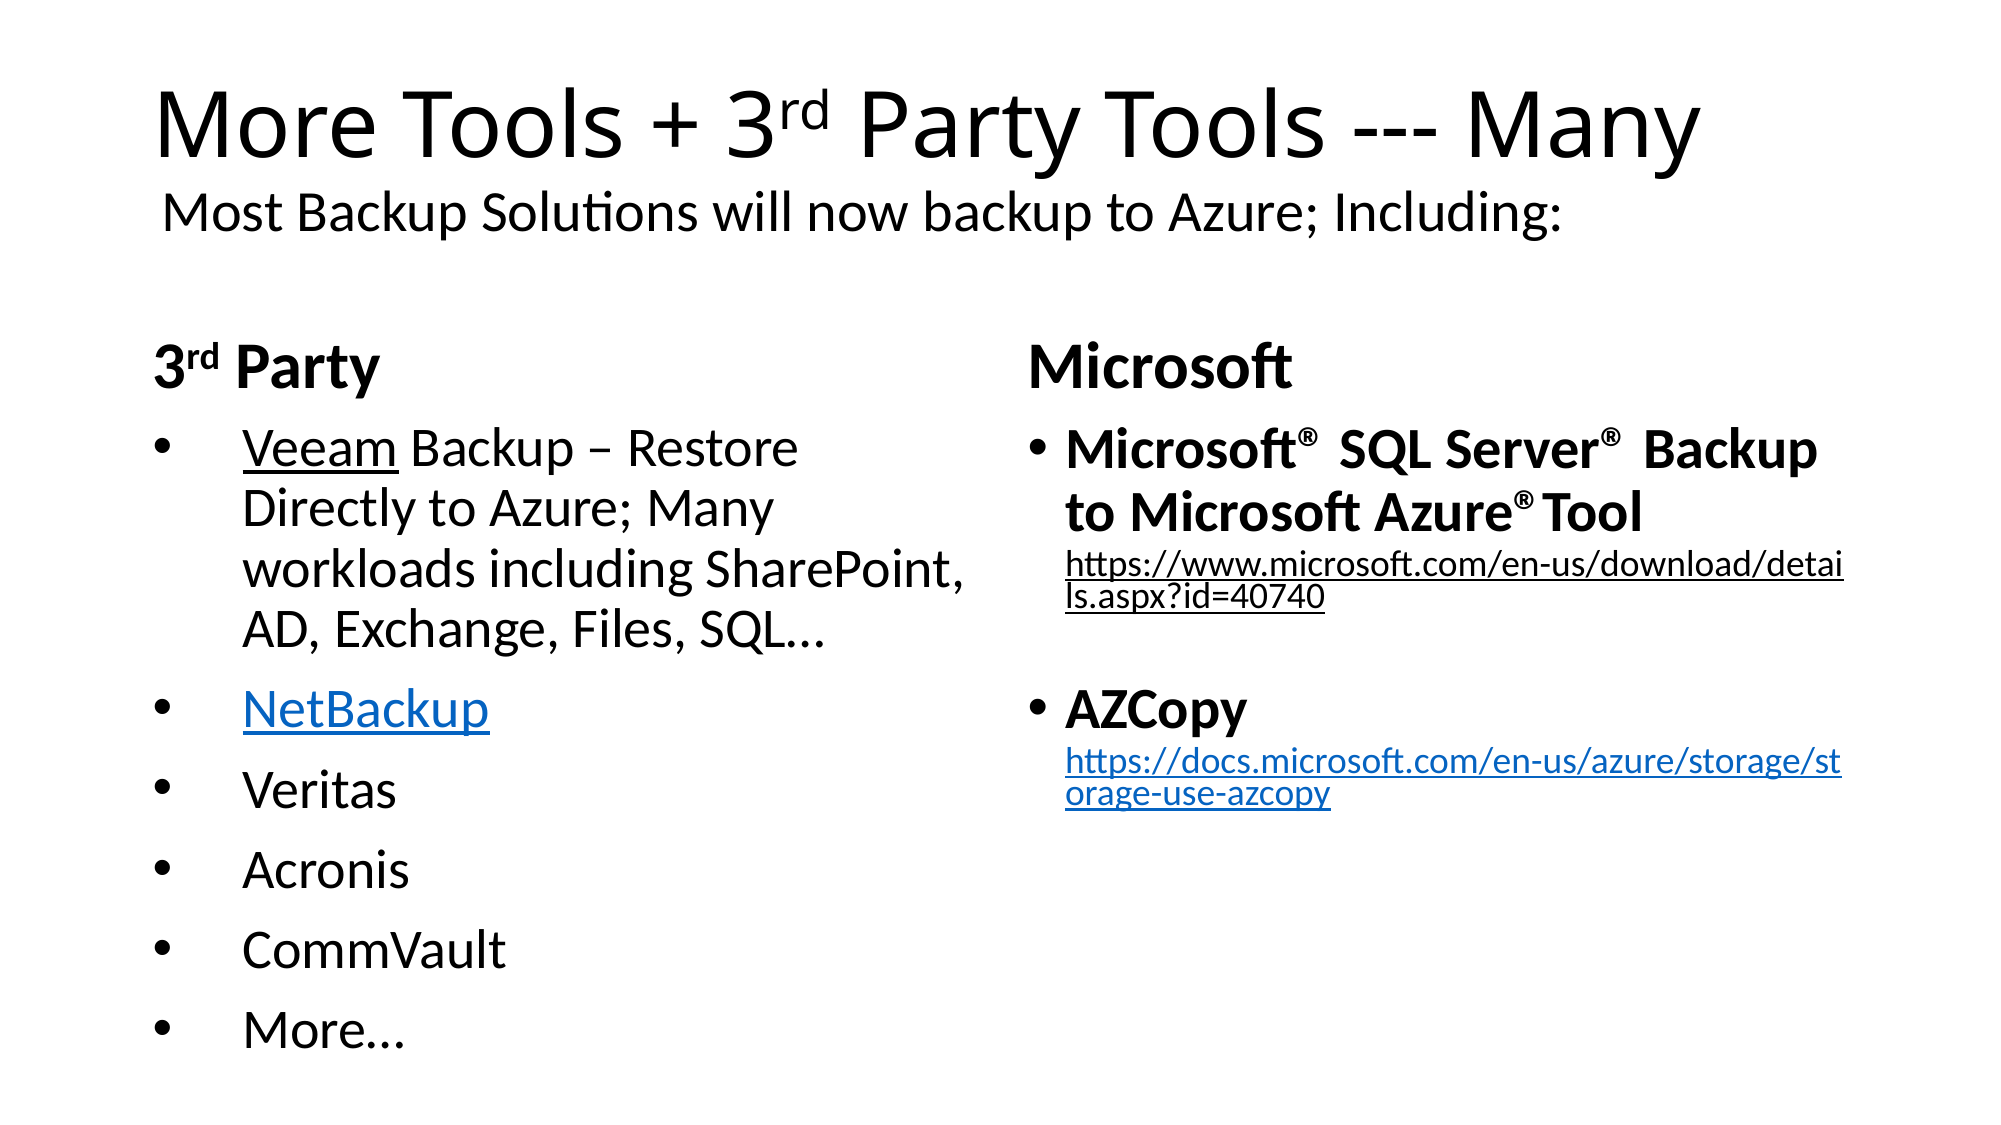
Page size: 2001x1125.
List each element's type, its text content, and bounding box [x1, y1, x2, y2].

list Microsoft® SQL Server® Backup to Microsoft Azure®Tool https://www.microsoft.com/en-us/download/details.aspx?id=40740 AZCopy https://docs.microsoft.com/en-us/azure/storage/storage-use-azcopy [1012, 410, 1863, 1081]
list 3rd Party [137, 275, 984, 410]
title More Tools + 3rd Party Tools --- Many [137, 59, 1863, 196]
text_box Most Backup Solutions will now backup to Azure; Including: [146, 165, 1580, 250]
list Veeam Backup – Restore Directly to Azure; Many workloads including SharePoint, AD, Exchange, Files, SQL… NetBackup Veritas Acronis CommVault More… [137, 410, 984, 1096]
list Microsoft [1012, 275, 1863, 410]
